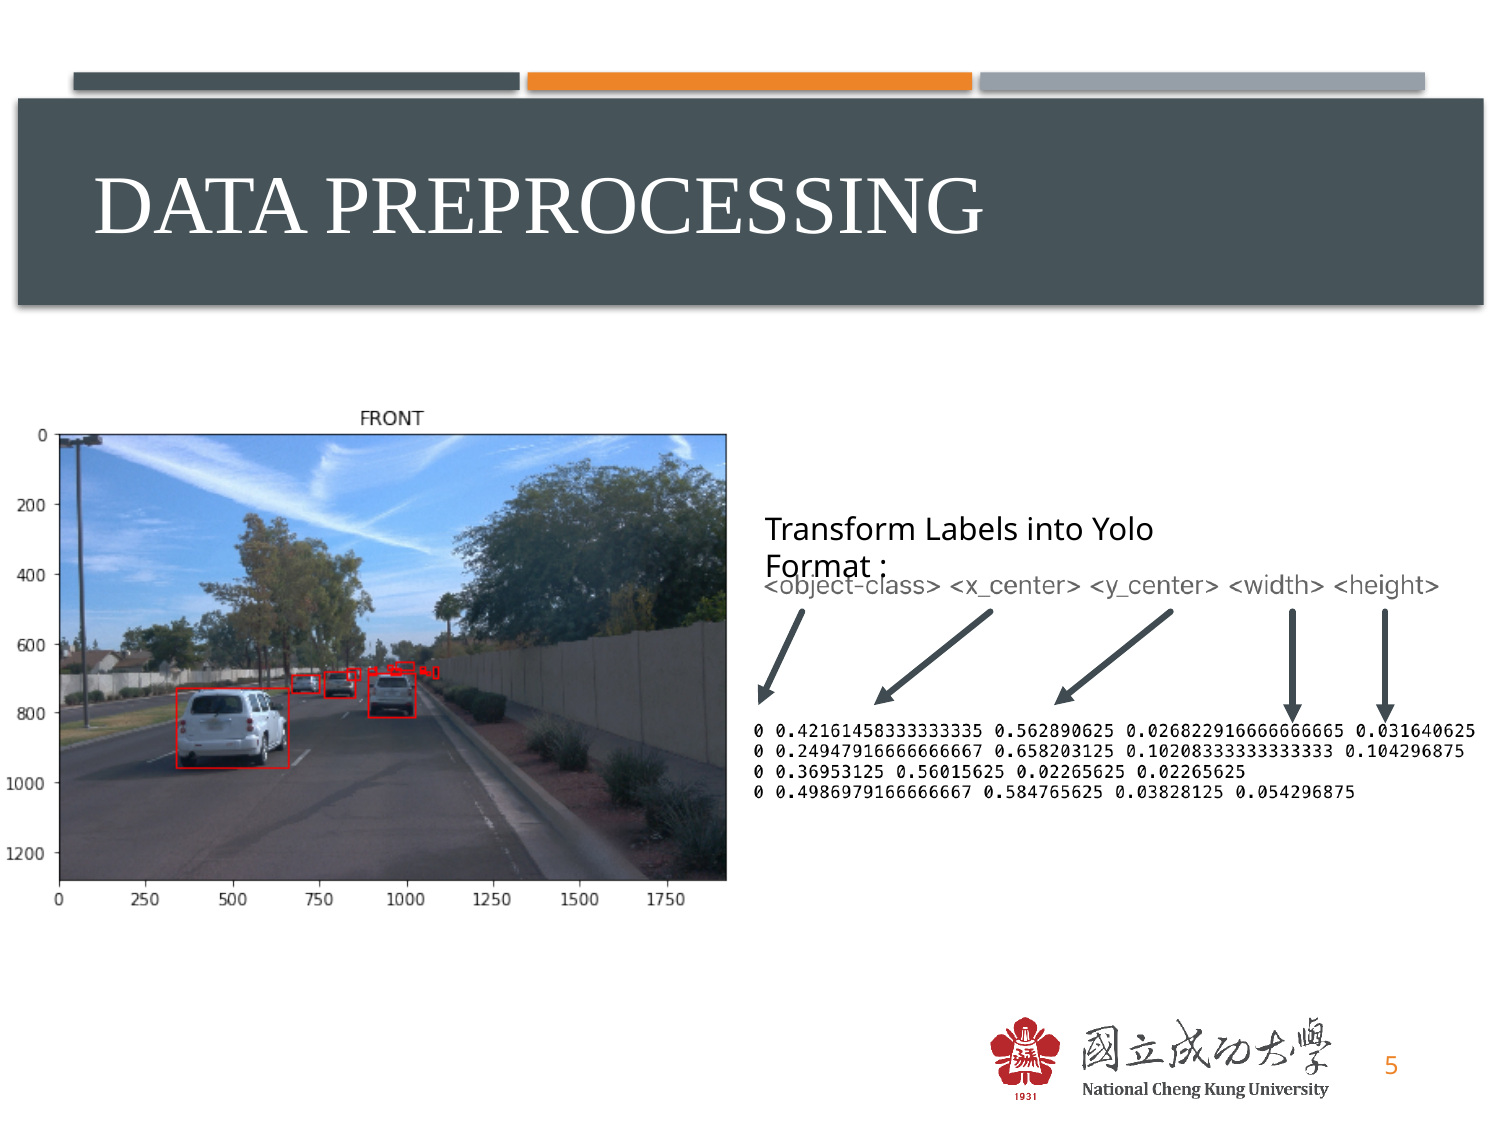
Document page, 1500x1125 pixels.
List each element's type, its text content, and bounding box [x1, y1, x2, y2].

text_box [873, 611, 991, 706]
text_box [757, 611, 803, 706]
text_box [1053, 611, 1172, 706]
picture [986, 1013, 1340, 1103]
picture [749, 722, 1479, 803]
slide_number 5 [1287, 1036, 1414, 1097]
title Data Preprocessing [78, 80, 1398, 258]
text_box Transform Labels into Yolo Format : [750, 501, 1273, 561]
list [0, 397, 743, 919]
picture [749, 561, 1461, 613]
